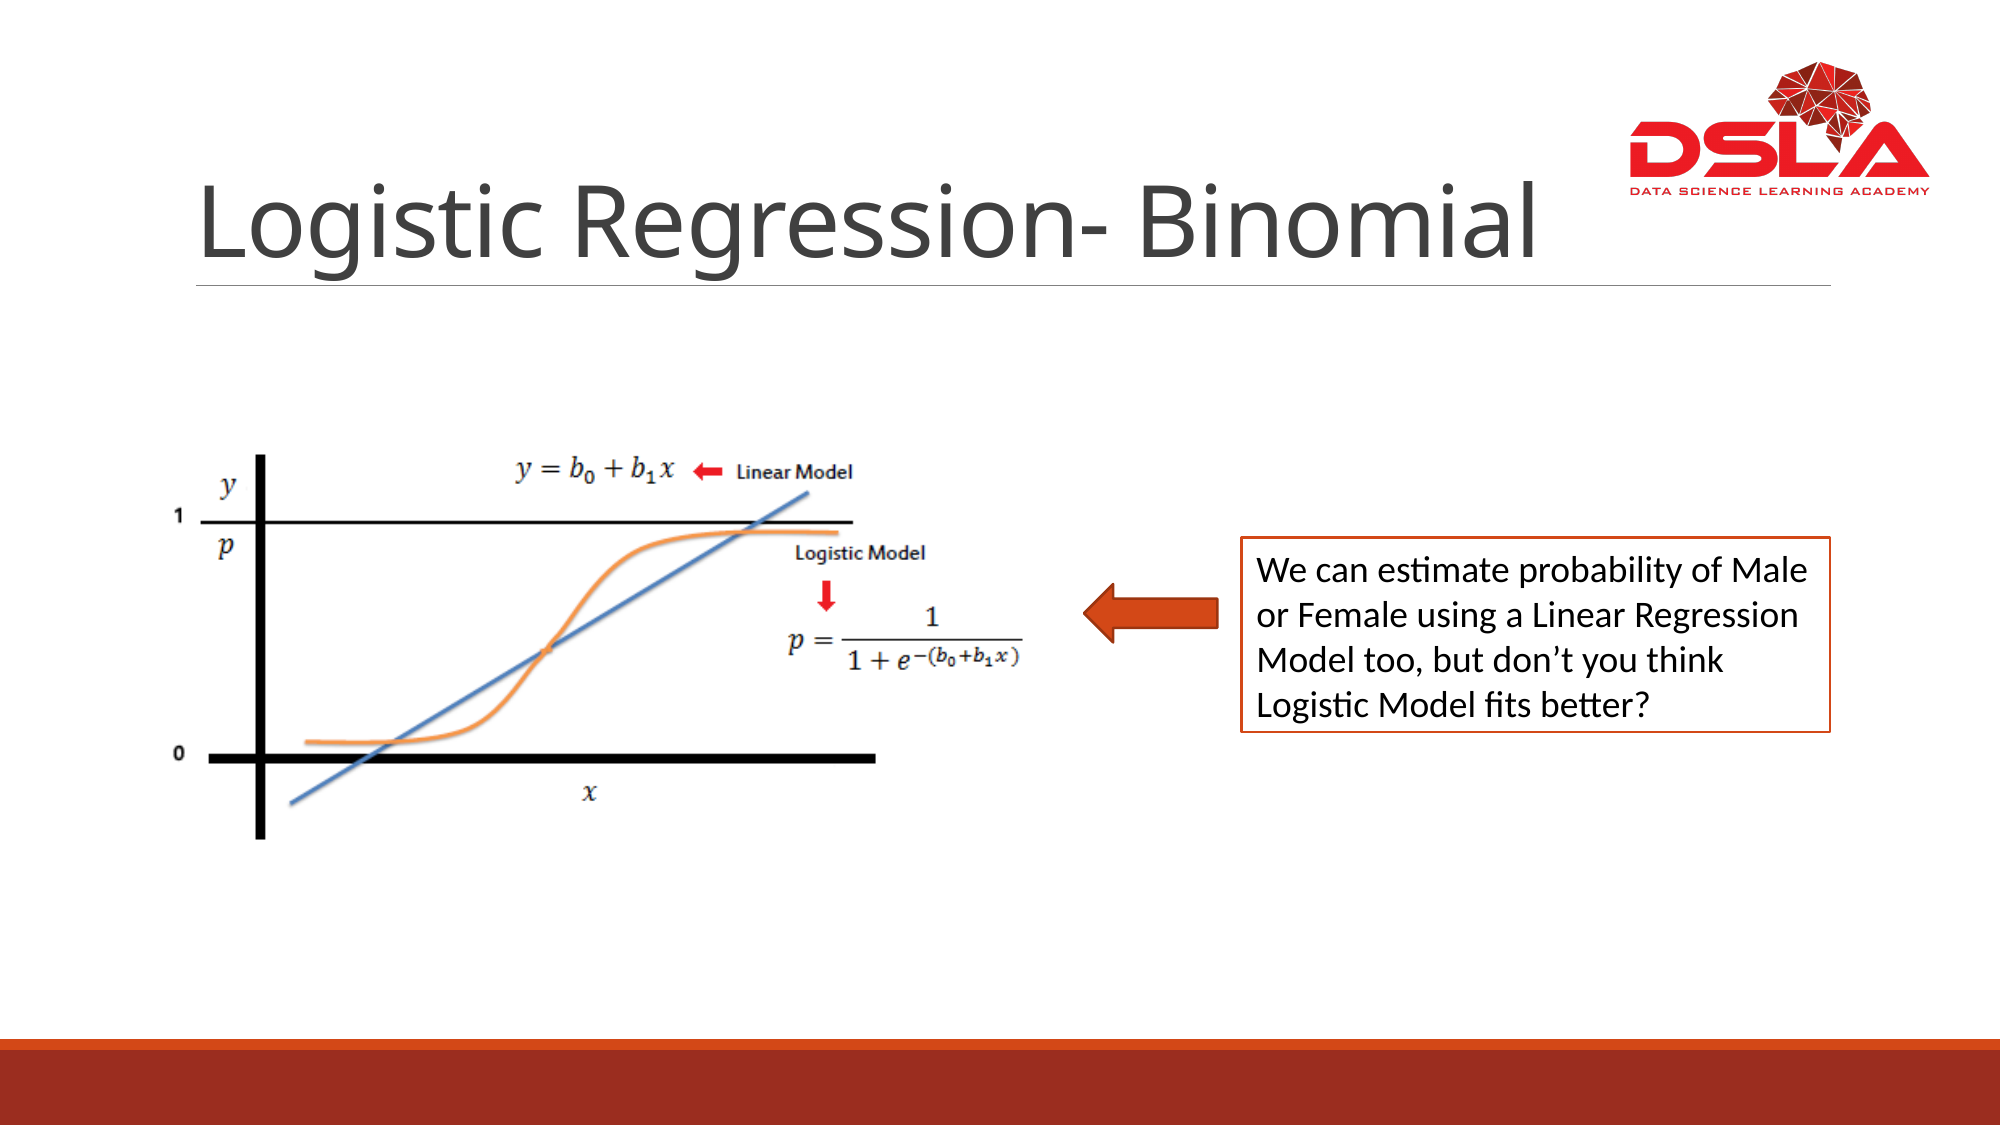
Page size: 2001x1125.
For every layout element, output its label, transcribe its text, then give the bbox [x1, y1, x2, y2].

title Logistic Regression- Binomial [180, 47, 1830, 285]
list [137, 395, 1061, 890]
text_box [1083, 582, 1219, 644]
text_box We can estimate probability of Male or Female using a Linear Regression Model too, but don’t you think Logistic Model fits better? [1240, 536, 1831, 733]
picture [1605, 16, 1973, 242]
